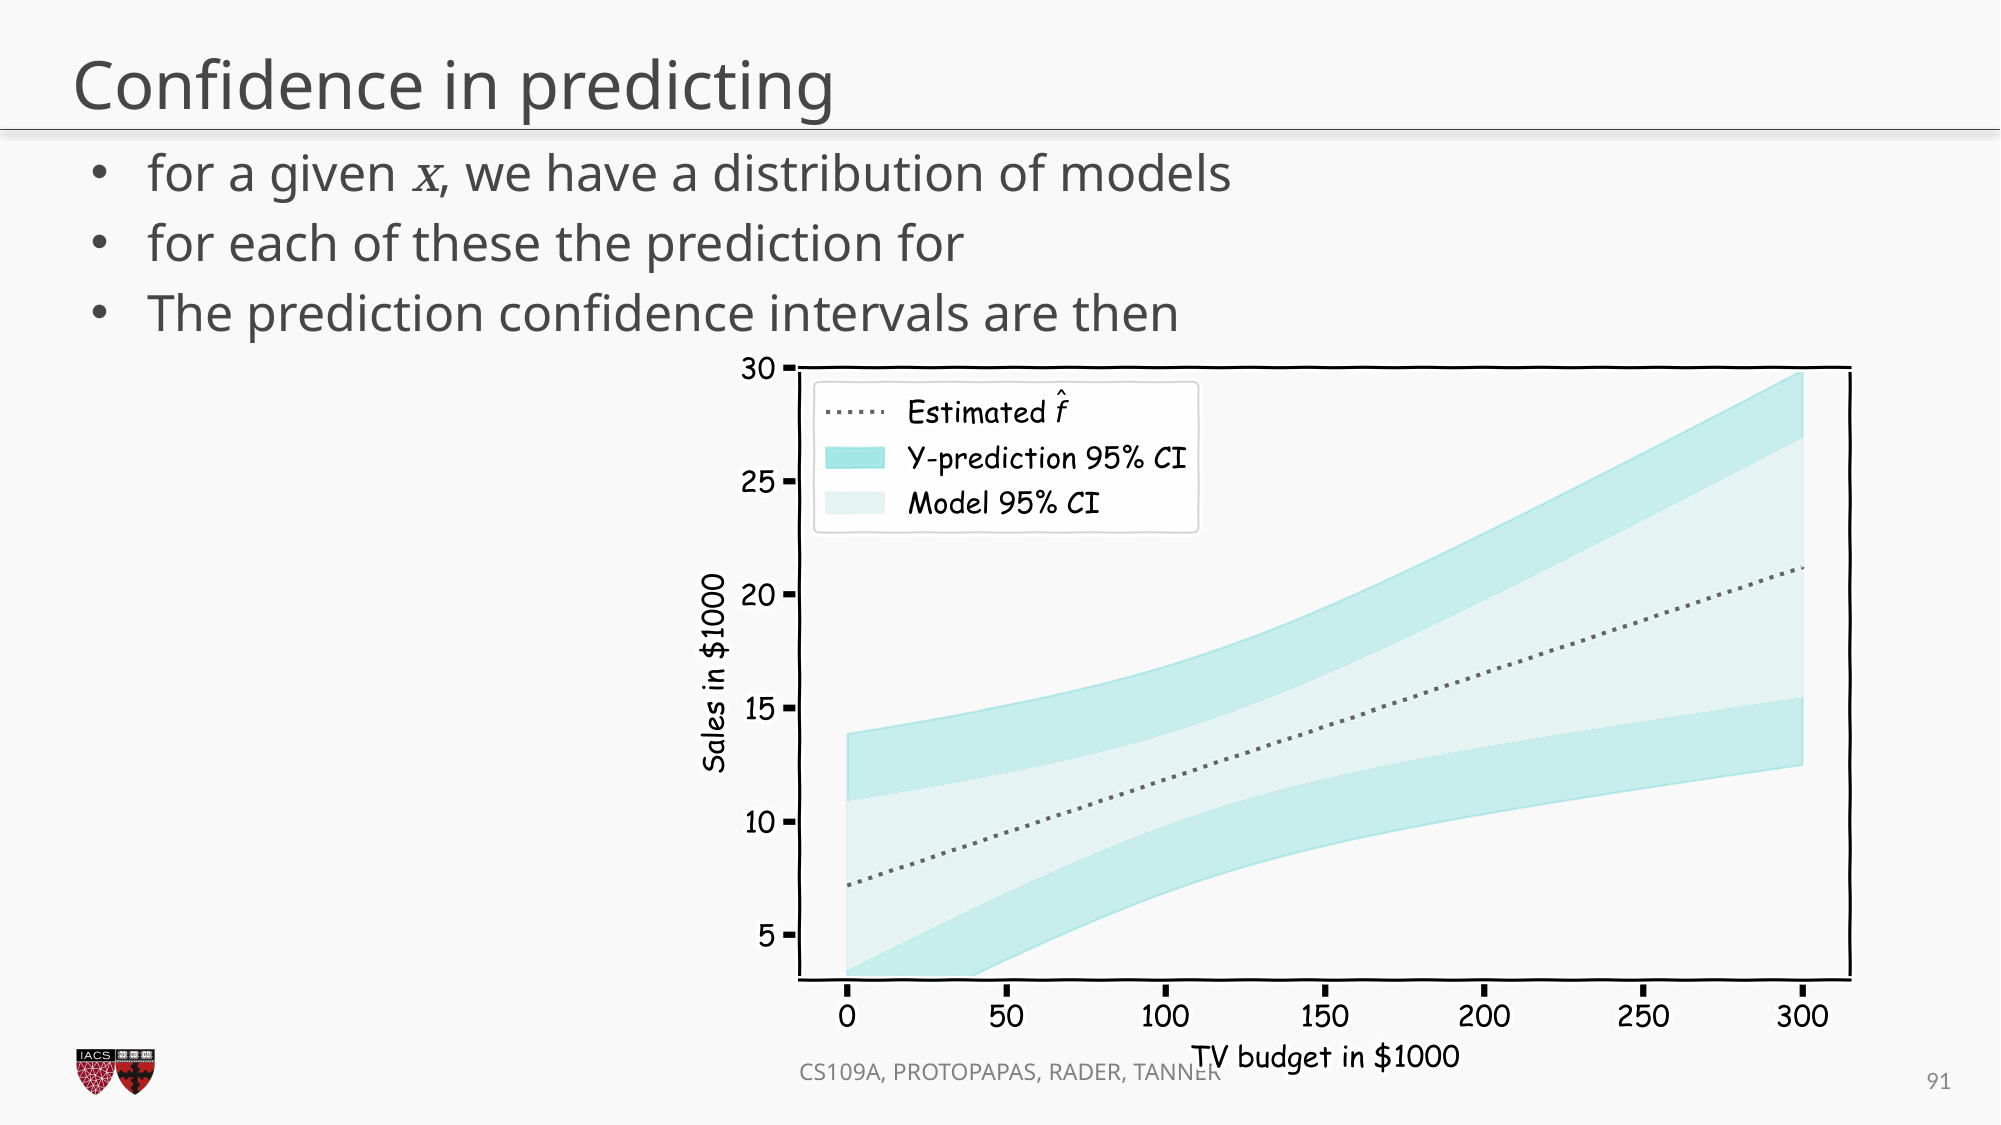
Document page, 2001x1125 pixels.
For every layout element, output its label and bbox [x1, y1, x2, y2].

picture [75, 1049, 155, 1095]
text_box [127, 161, 1772, 293]
picture [499, 259, 2000, 1125]
